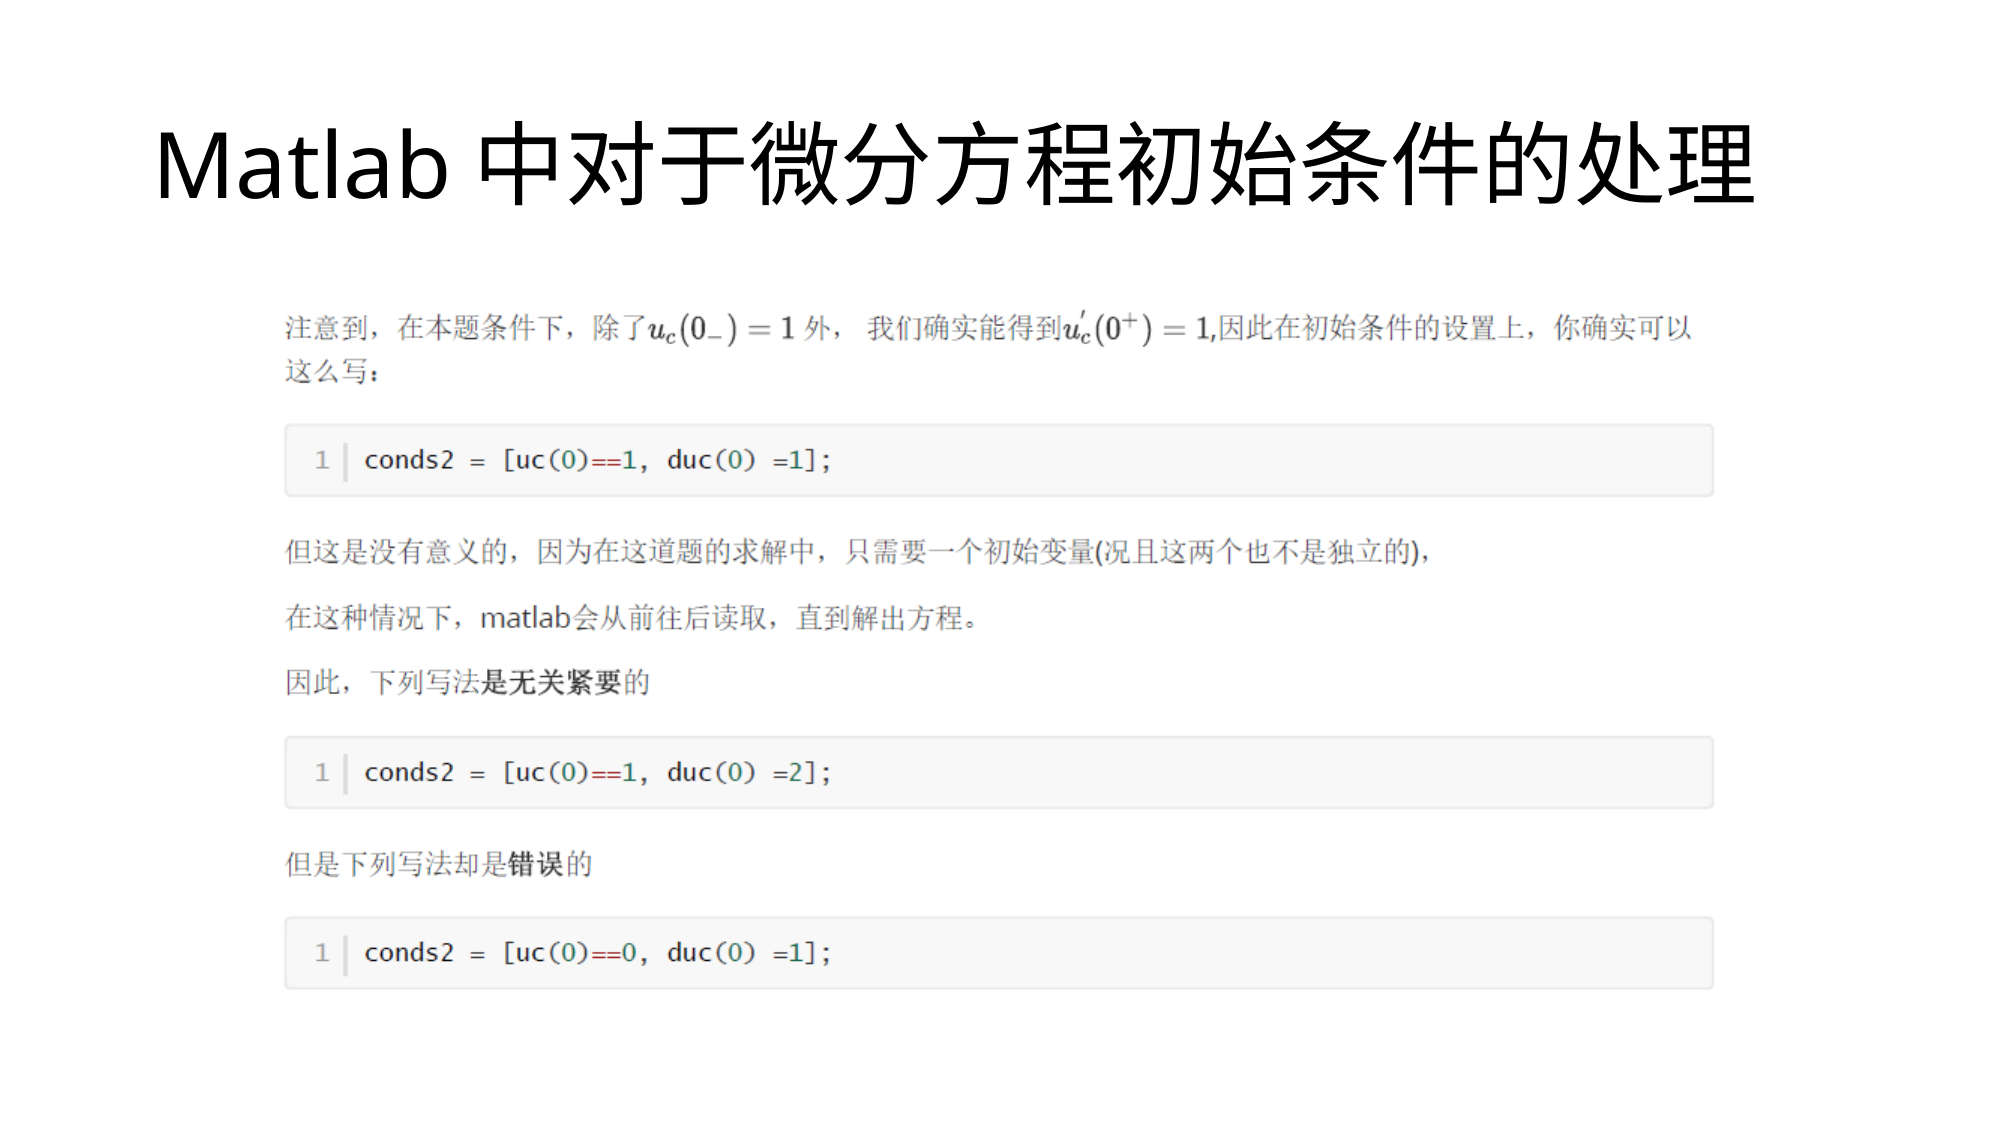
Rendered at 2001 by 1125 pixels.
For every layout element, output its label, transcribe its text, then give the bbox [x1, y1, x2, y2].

title Matlab中对于微分方程初始条件的处理 [137, 59, 1863, 278]
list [267, 299, 1733, 1014]
